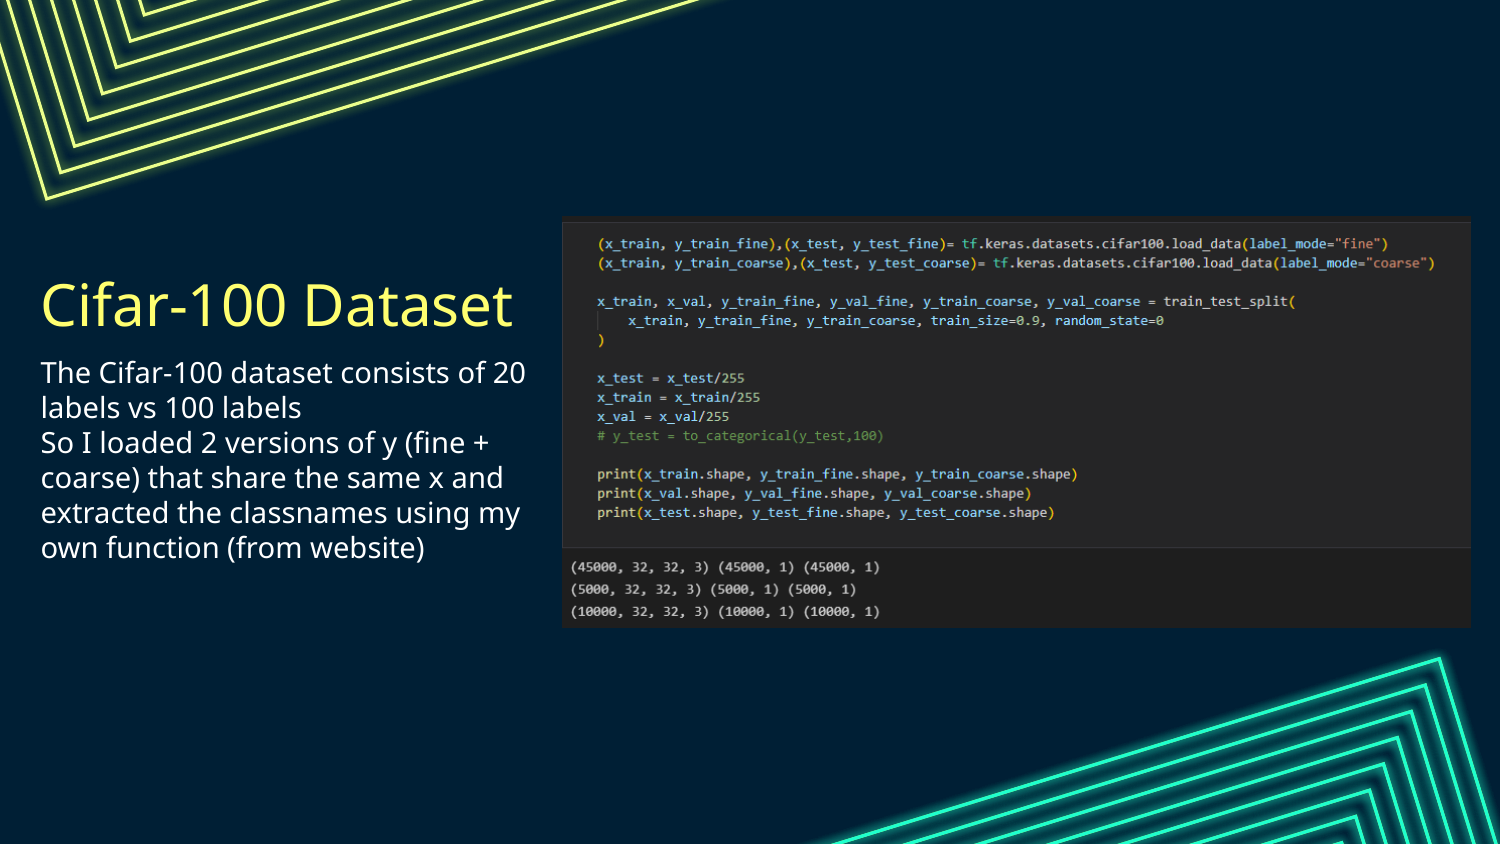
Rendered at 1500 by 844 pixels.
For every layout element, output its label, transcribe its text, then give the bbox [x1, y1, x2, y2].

picture [561, 216, 1471, 628]
title Cifar-100 Dataset [25, 278, 556, 327]
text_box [481, 412, 1500, 844]
list The Cifar-100 dataset consists of 20 labels vs 100 labels So I loaded 2 versions of y (fine + coarse) that share the same x and extracted the classnames using my own function (from website) [25, 327, 556, 662]
